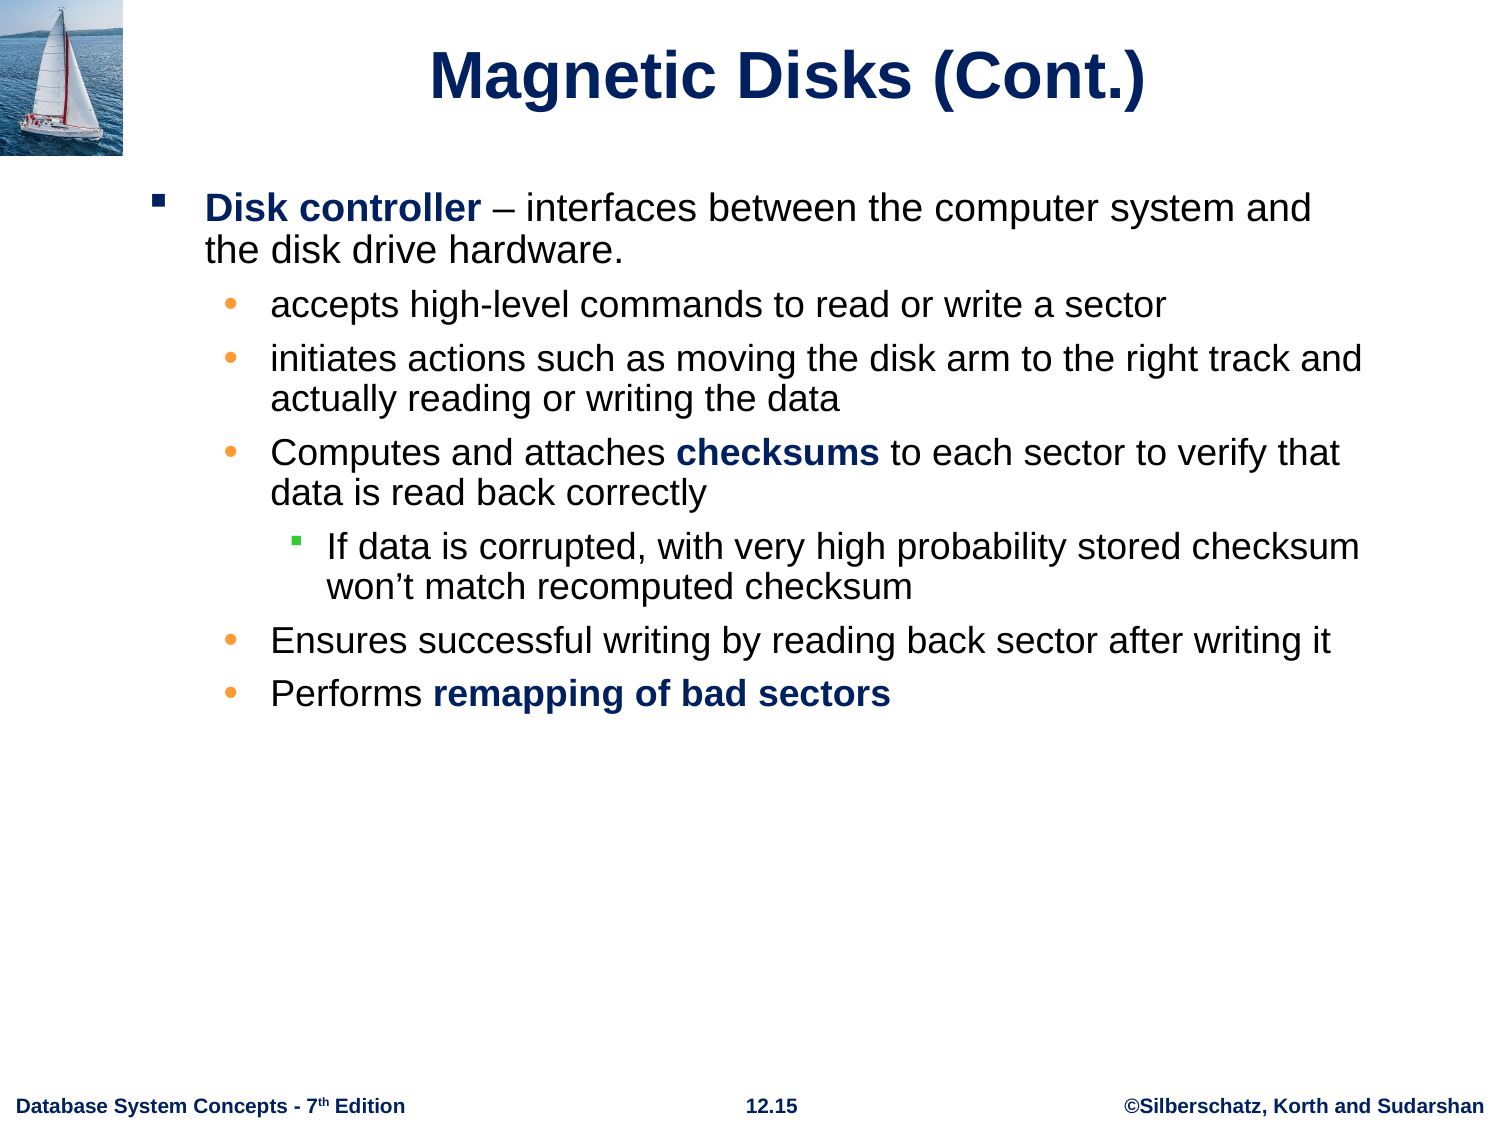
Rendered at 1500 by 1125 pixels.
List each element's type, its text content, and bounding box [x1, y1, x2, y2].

picture [0, 0, 123, 156]
title Magnetic Disks (Cont.) [125, 18, 1452, 120]
list Disk controller – interfaces between the computer system and the disk drive hardware. accepts high-level commands to read or write a sector initiates actions such as moving the disk arm to the right track and actually reading or writing the data Computes and attaches checksums to each sector to verify that data is read back correctly If data is corrupted, with very high probability stored checksum won’t match recomputed checksum Ensures successful writing by reading back sector after writing it Performs remapping of bad sectors [133, 179, 1391, 984]
text_box [161, 614, 1266, 947]
